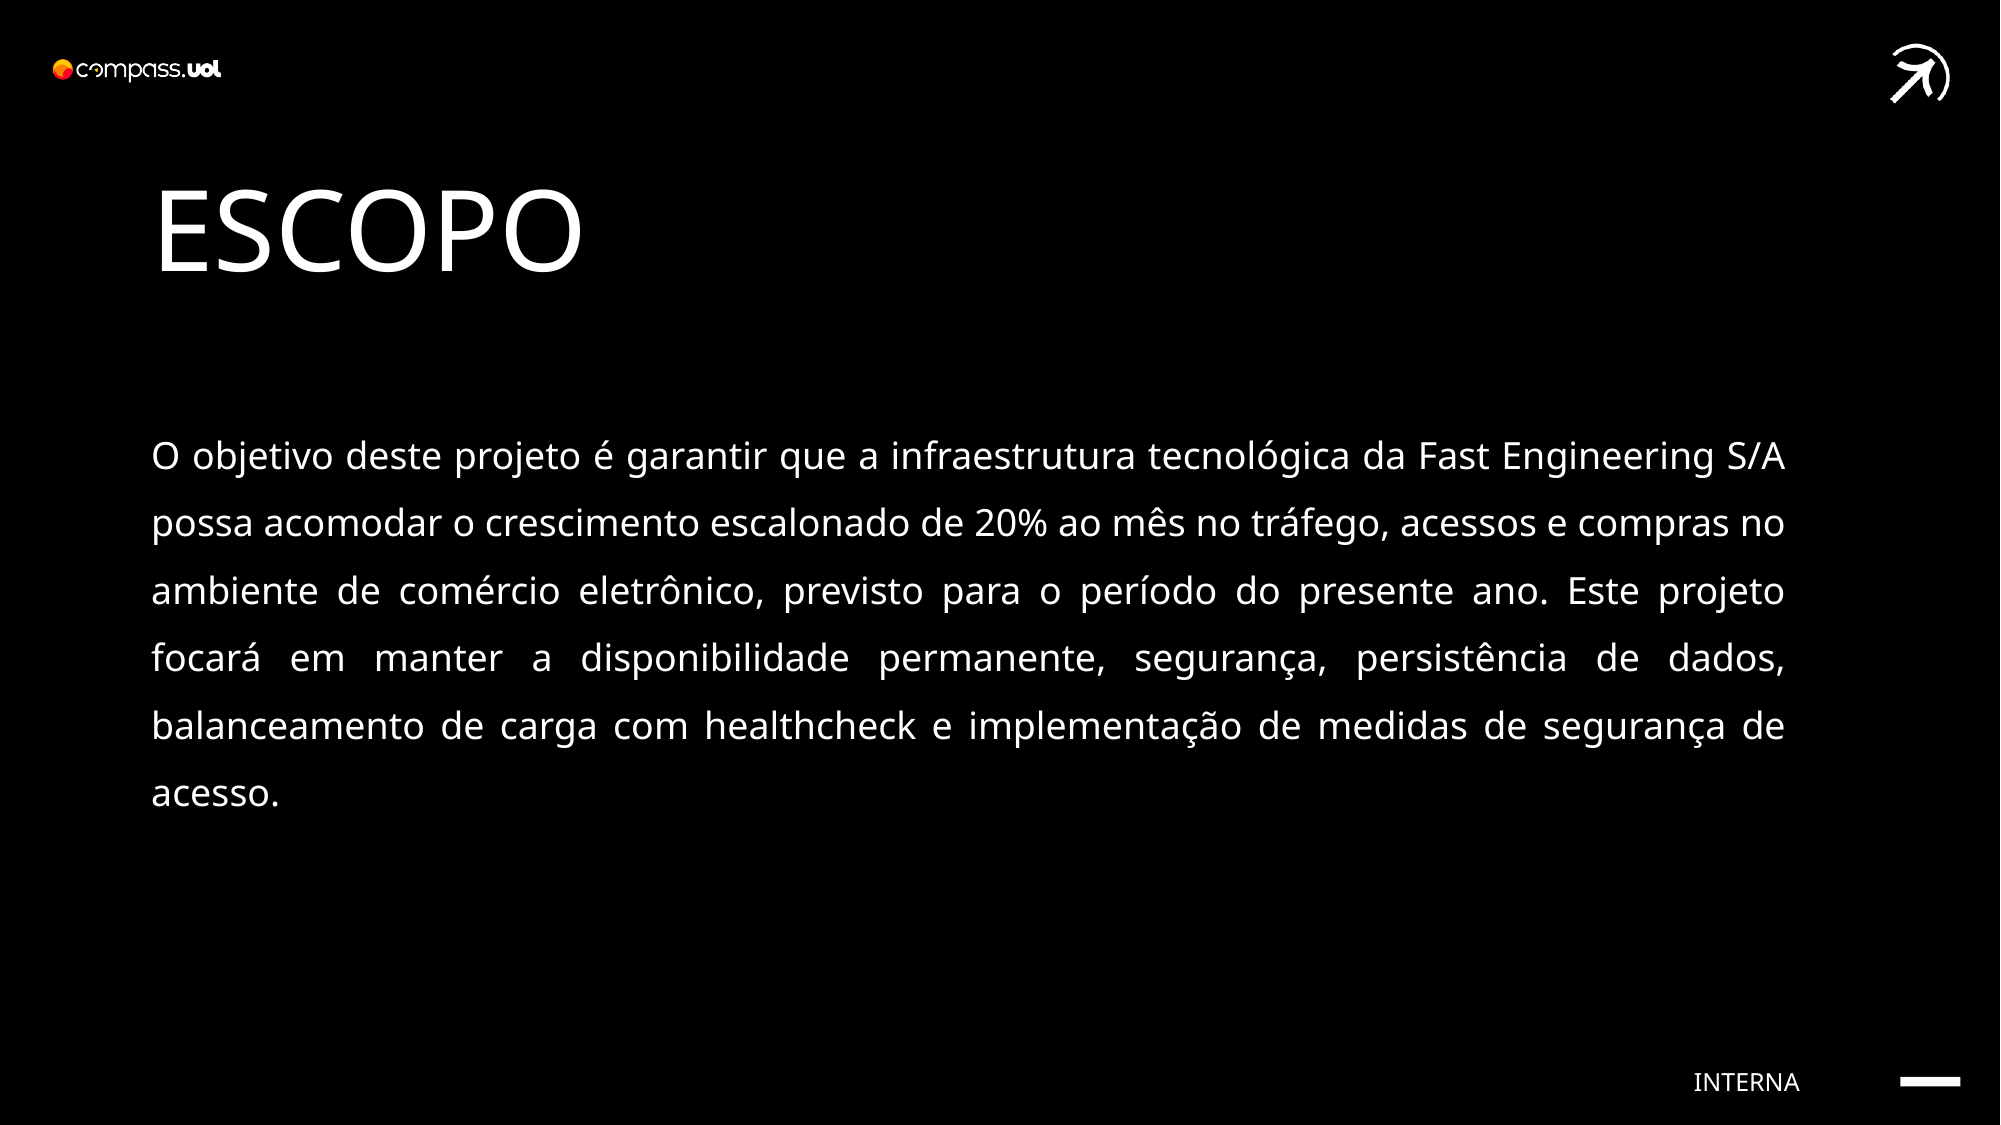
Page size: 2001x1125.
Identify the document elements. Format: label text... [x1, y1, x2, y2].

picture [40, 37, 233, 104]
text_box O objetivo deste projeto é garantir que a infraestrutura tecnológica da Fast Engineering S/A possa acomodar o crescimento escalonado de 20% ao mês no tráfego, acessos e compras no ambiente de comércio eletrônico, previsto para o período do presente ano. Este projeto focará em manter a disponibilidade permanente, segurança, persistência de dados, balanceamento de carga com healthcheck e implementação de medidas de segurança de acesso. [136, 401, 1802, 822]
text_box ESCOPO [136, 151, 1529, 302]
picture [1889, 43, 1950, 104]
list INTERNA [1679, 1062, 1894, 1100]
